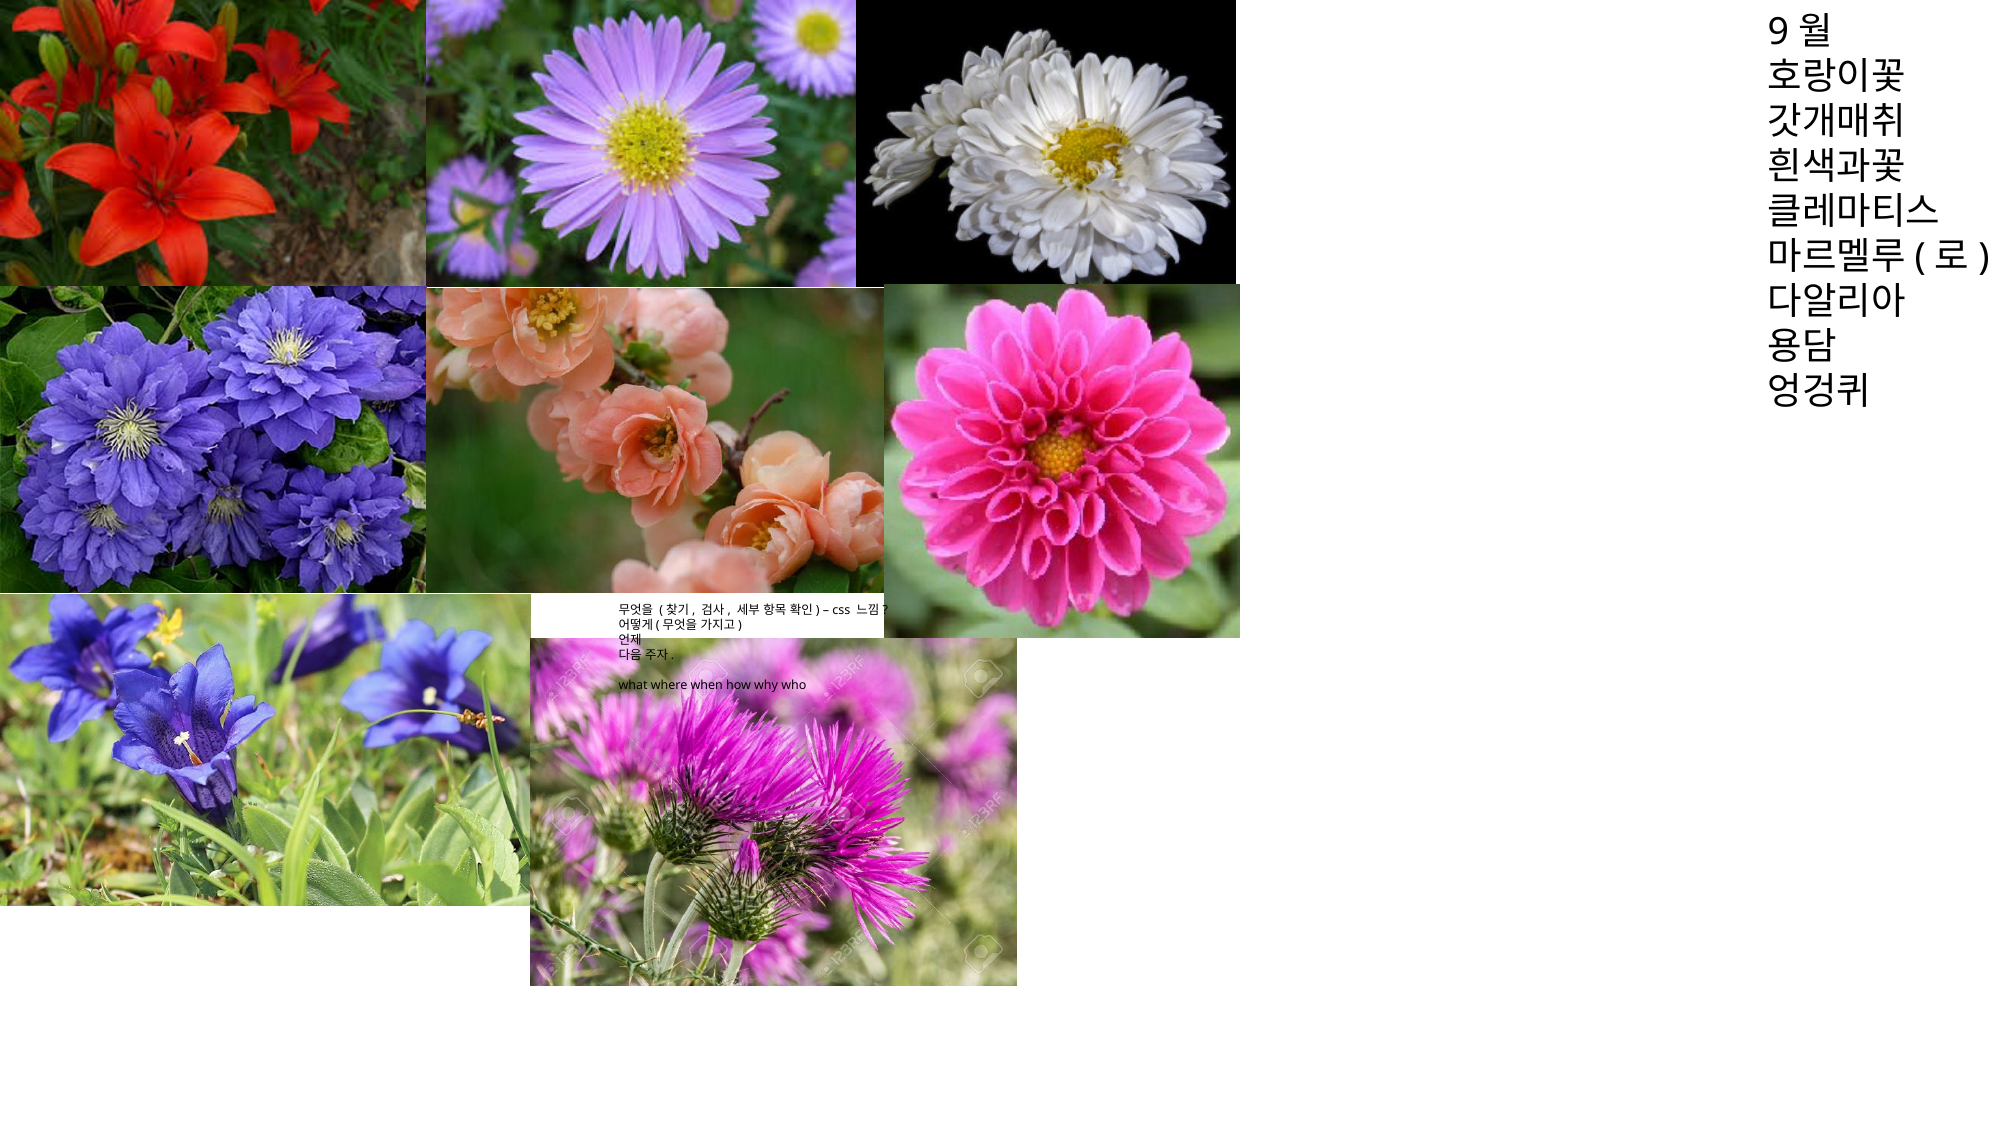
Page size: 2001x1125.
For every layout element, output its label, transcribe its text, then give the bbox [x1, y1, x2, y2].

picture [0, 0, 1240, 986]
text_box 9월 호랑이꽃 갓개매취 흰색과꽃 클레마티스 마르멜루(로) 다알리아 용담 엉겅퀴 [1752, 0, 2000, 420]
text_box 무엇을 (찾기, 검사, 세부 항목 확인) – css 느낌? 어떻게(무엇을 가지고) 언제 다음 주자. what where when how why who [603, 594, 884, 638]
